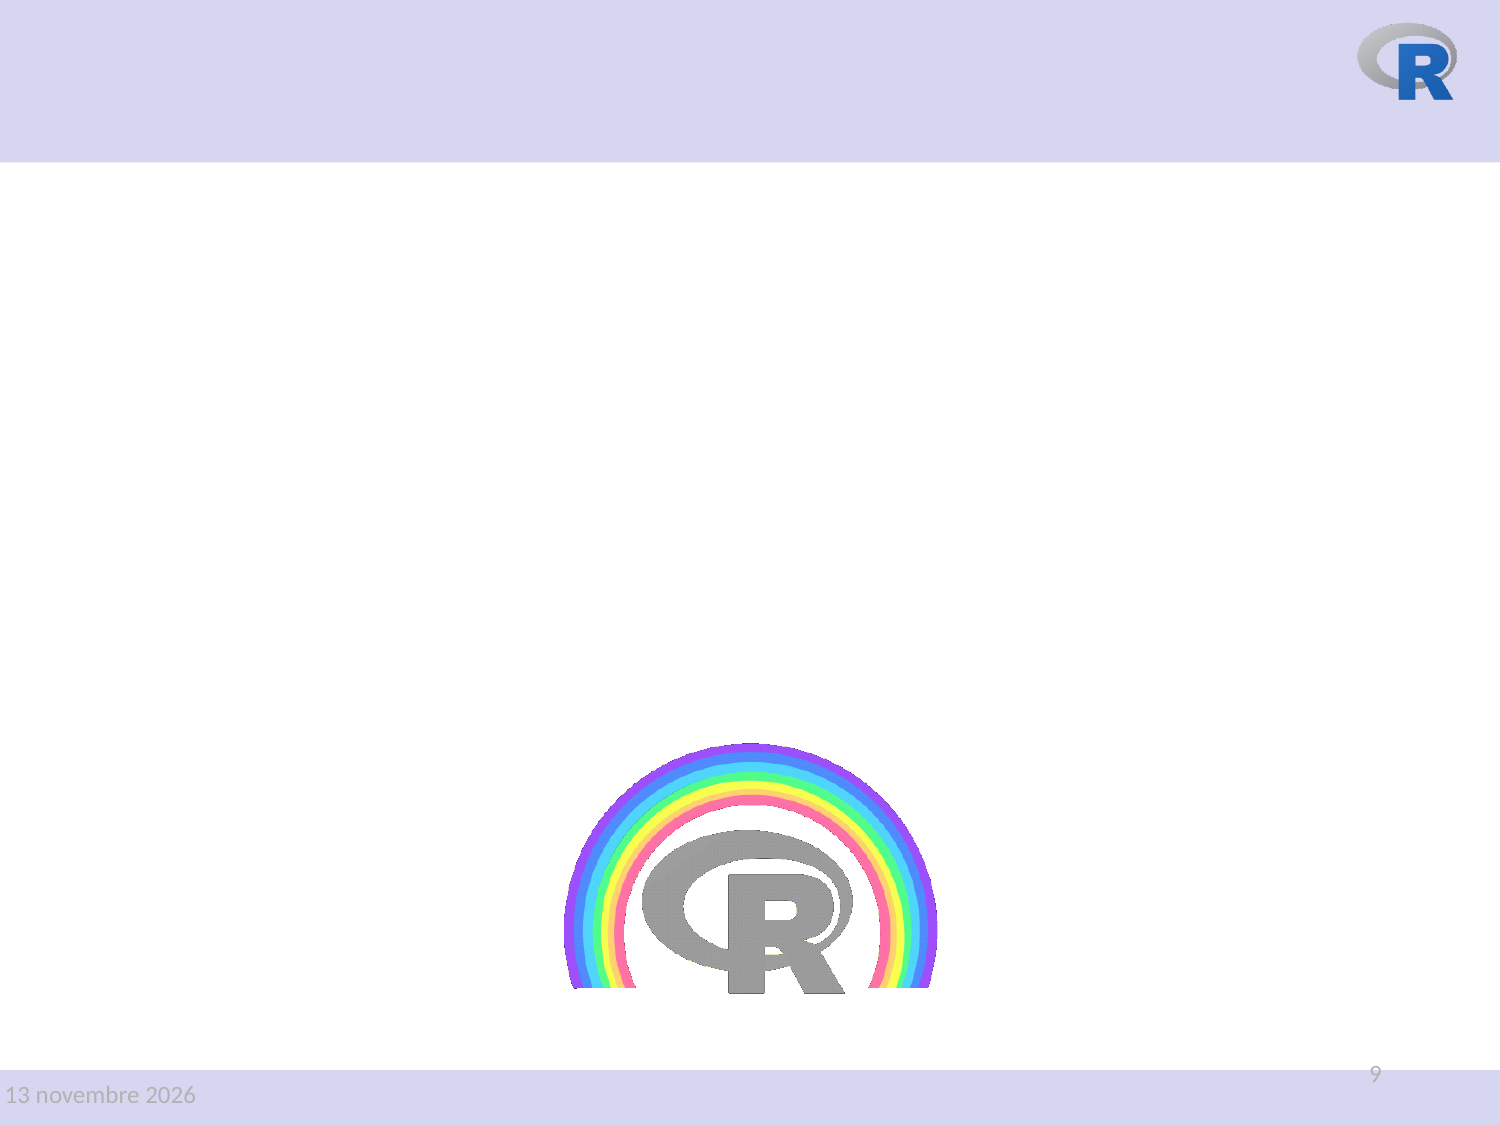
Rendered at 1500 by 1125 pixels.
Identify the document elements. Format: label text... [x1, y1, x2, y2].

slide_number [0, 1063, 364, 1124]
picture [1357, 22, 1457, 100]
picture [544, 669, 955, 1080]
slide_number 9 [1059, 1042, 1397, 1103]
